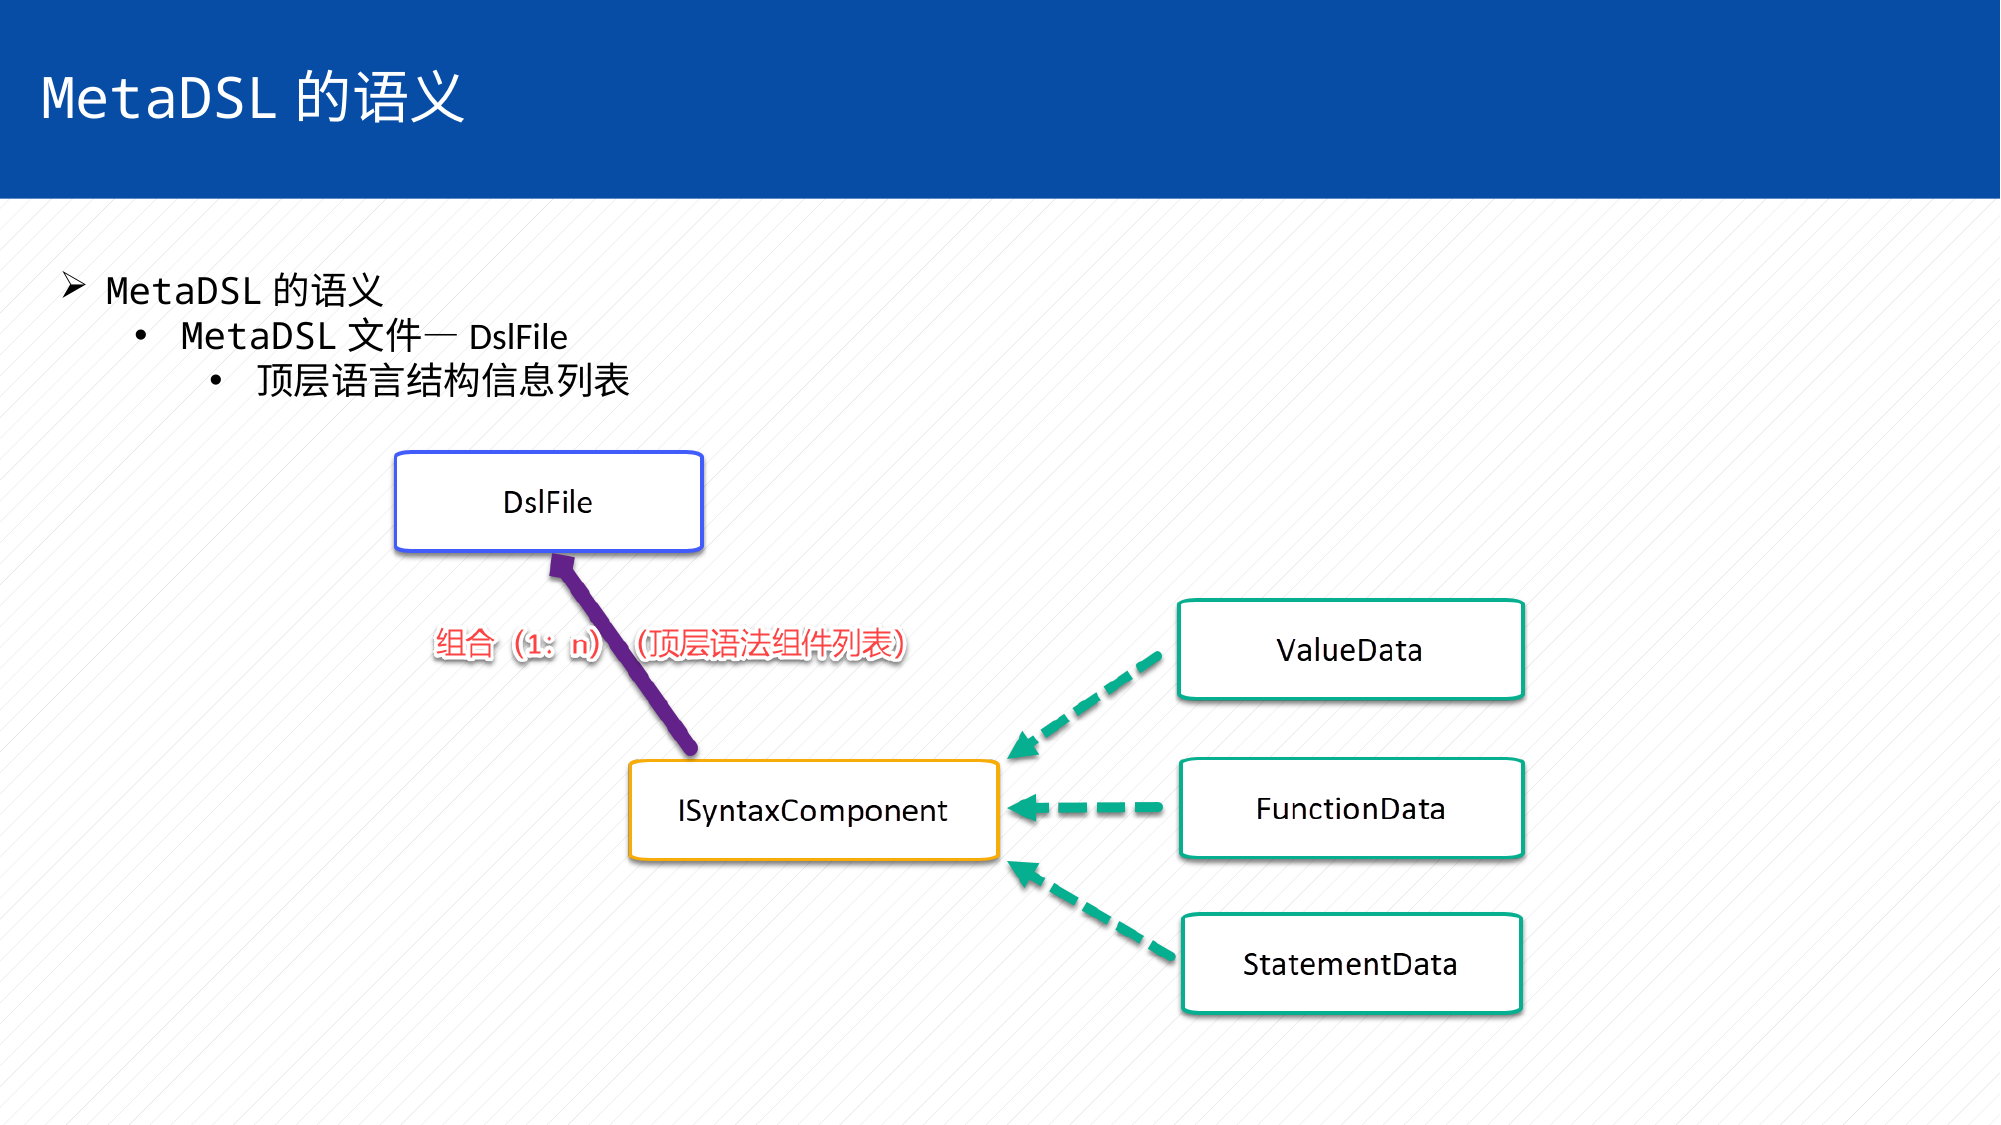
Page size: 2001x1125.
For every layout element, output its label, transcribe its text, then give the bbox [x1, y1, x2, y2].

picture [316, 347, 1606, 1114]
list MetaDSL的语义 [26, 20, 1782, 180]
text_box MetaDSL的语义 MetaDSL文件—DslFile 顶层语言结构信息列表 [44, 259, 885, 410]
